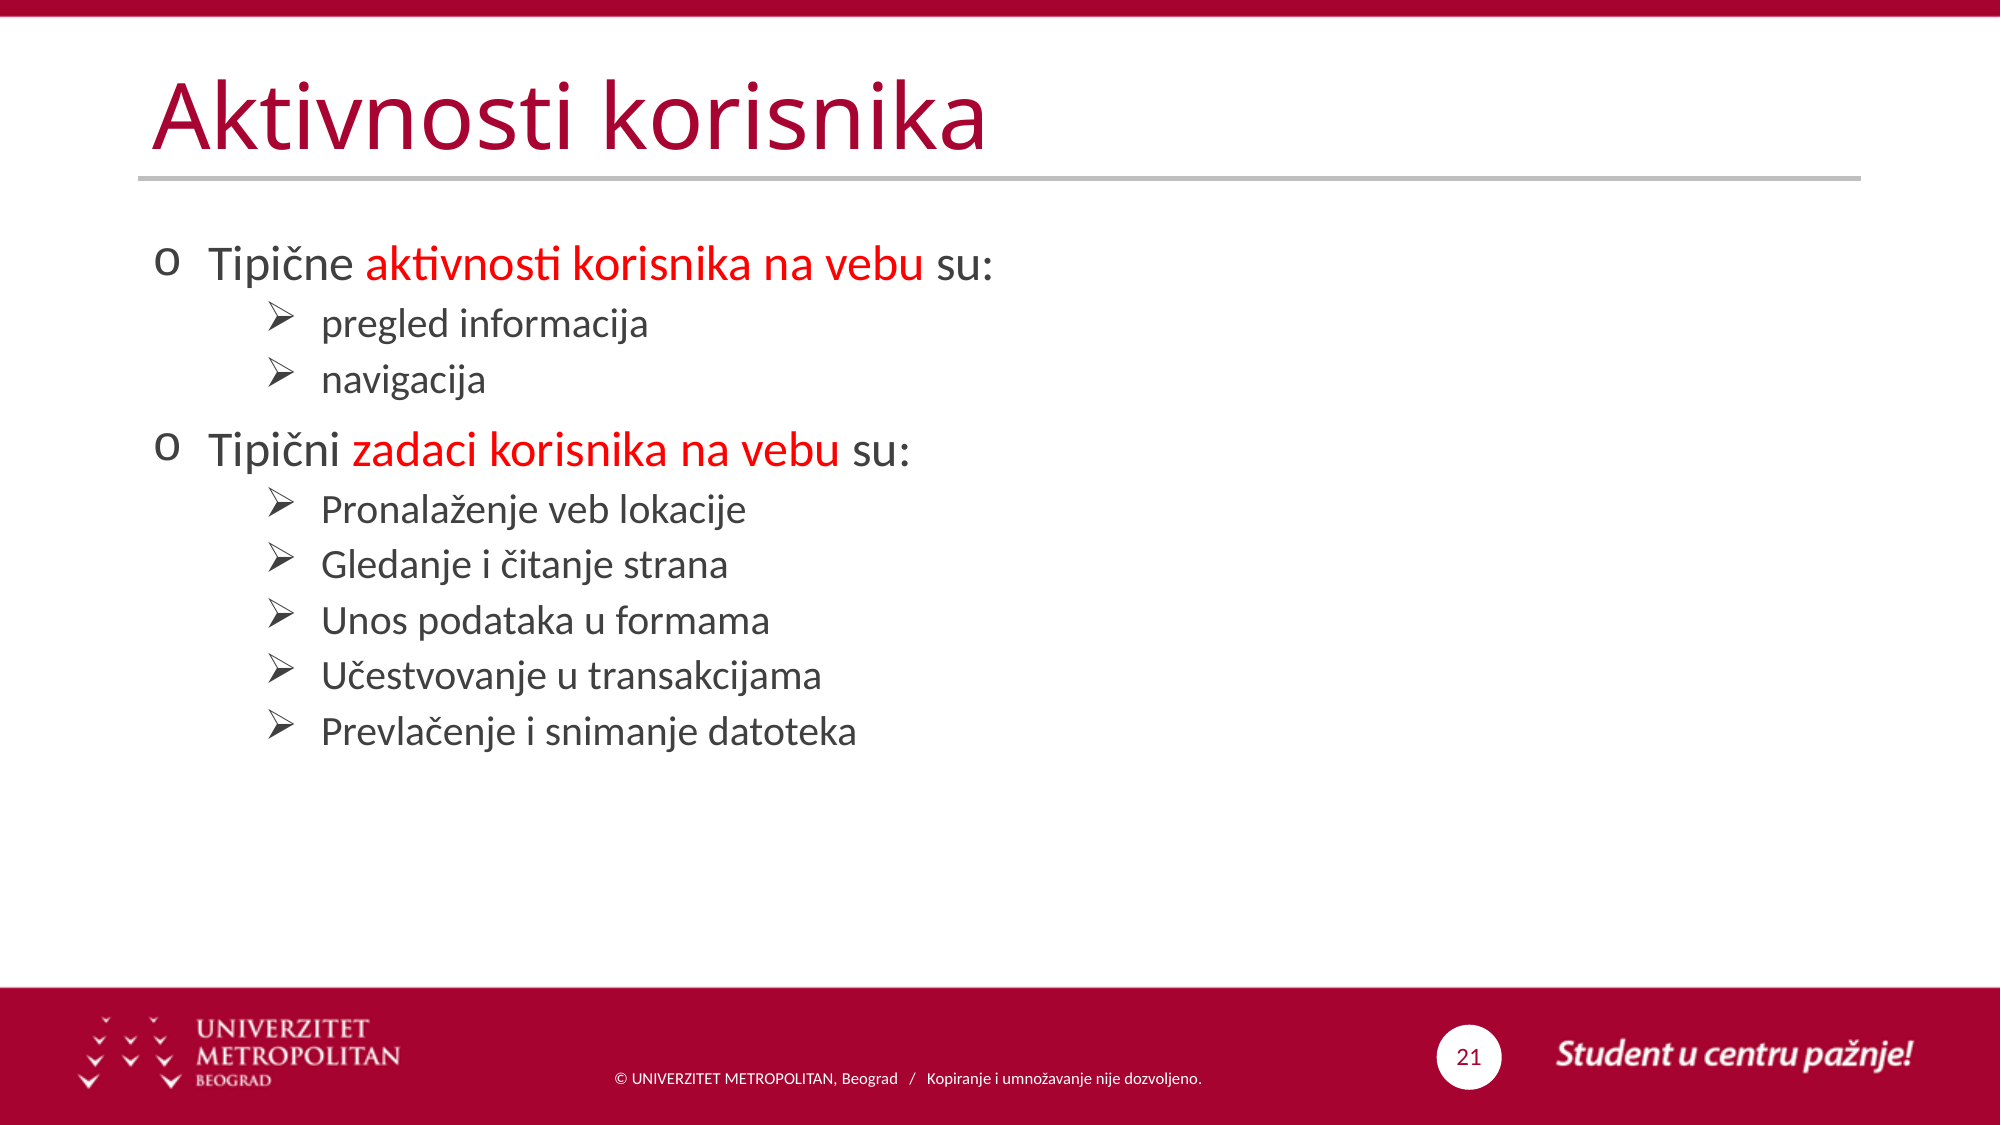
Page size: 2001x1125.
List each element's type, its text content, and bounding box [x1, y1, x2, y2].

title Aktivnosti korisnika [137, 63, 1863, 202]
picture [0, 0, 2000, 1125]
list Tipične aktivnosti korisnika na vebu su: pregled informacija navigacija Tipični zadaci korisnika na vebu su: Pronalaženje veb lokacije Gledanje i čitanje strana Unos podataka u formama Učestvovanje u transakcijama Prevlačenje i snimanje datoteka [137, 230, 1863, 944]
